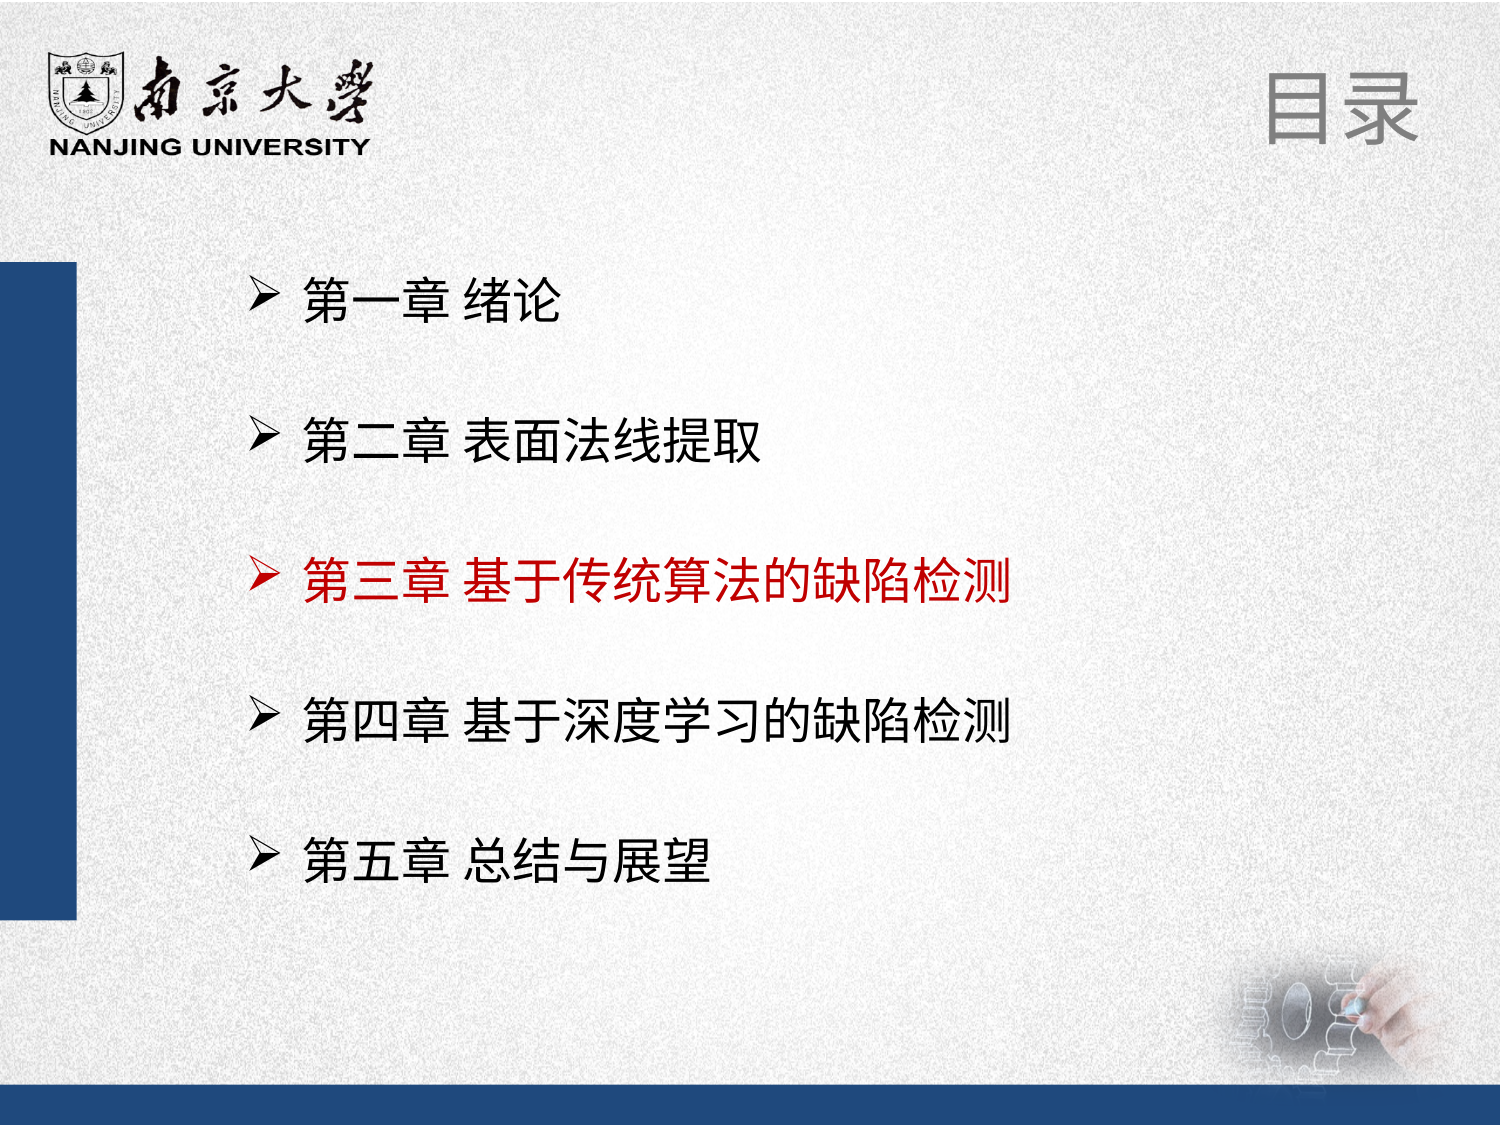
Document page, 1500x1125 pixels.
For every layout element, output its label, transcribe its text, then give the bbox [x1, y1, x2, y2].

text_box [0, 260, 79, 923]
picture [41, 48, 379, 165]
picture [1186, 931, 1479, 1112]
text_box 第一章 绪论 第二章 表面法线提取 第三章 基于传统算法的缺陷检测 第四章 基于深度学习的缺陷检测 第五章 总结与展望 [230, 262, 1500, 921]
